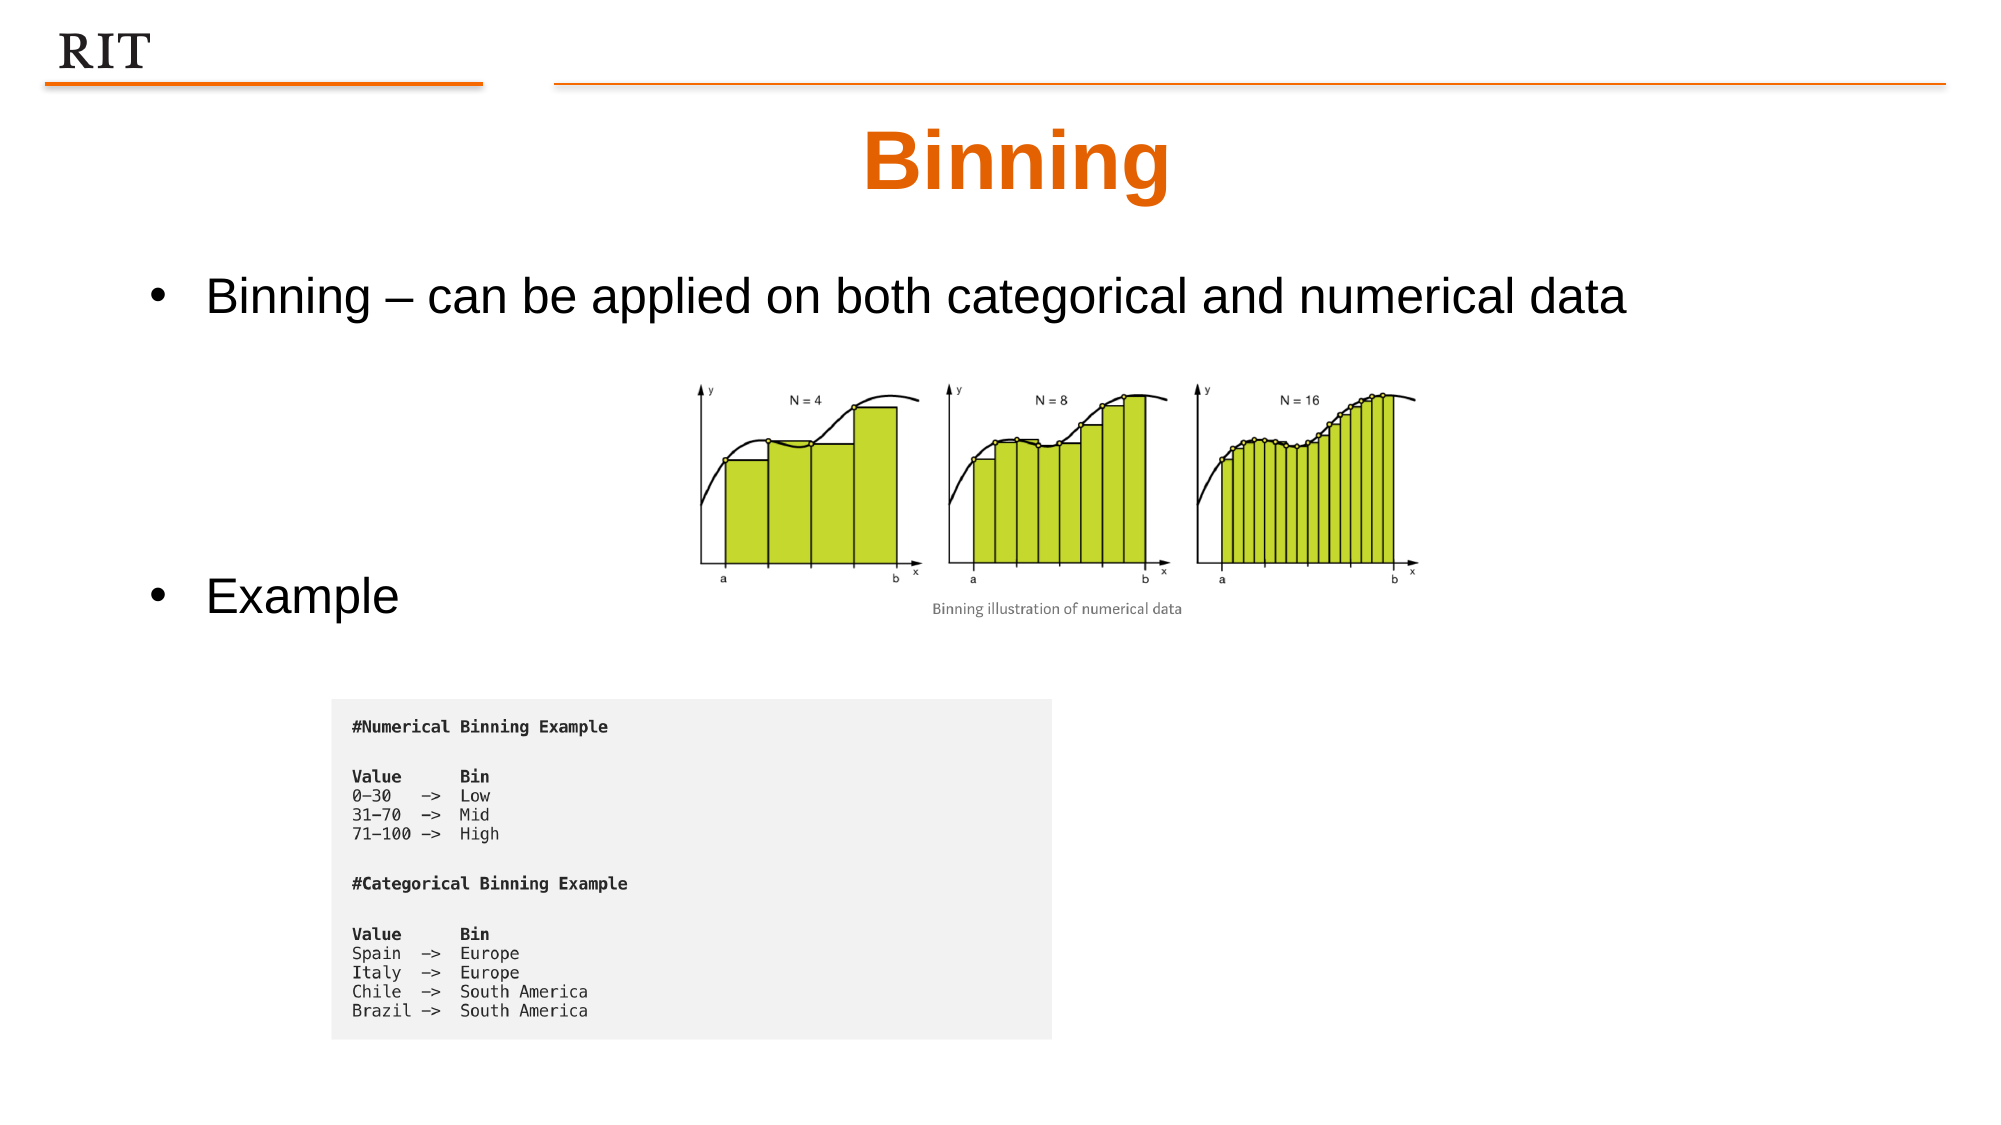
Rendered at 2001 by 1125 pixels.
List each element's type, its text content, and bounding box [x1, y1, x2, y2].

text_box Binning – can be applied on both categorical and numerical data Example [129, 243, 1930, 1077]
title Binning [117, 114, 1918, 198]
picture [311, 680, 1077, 1058]
picture [663, 346, 1452, 629]
